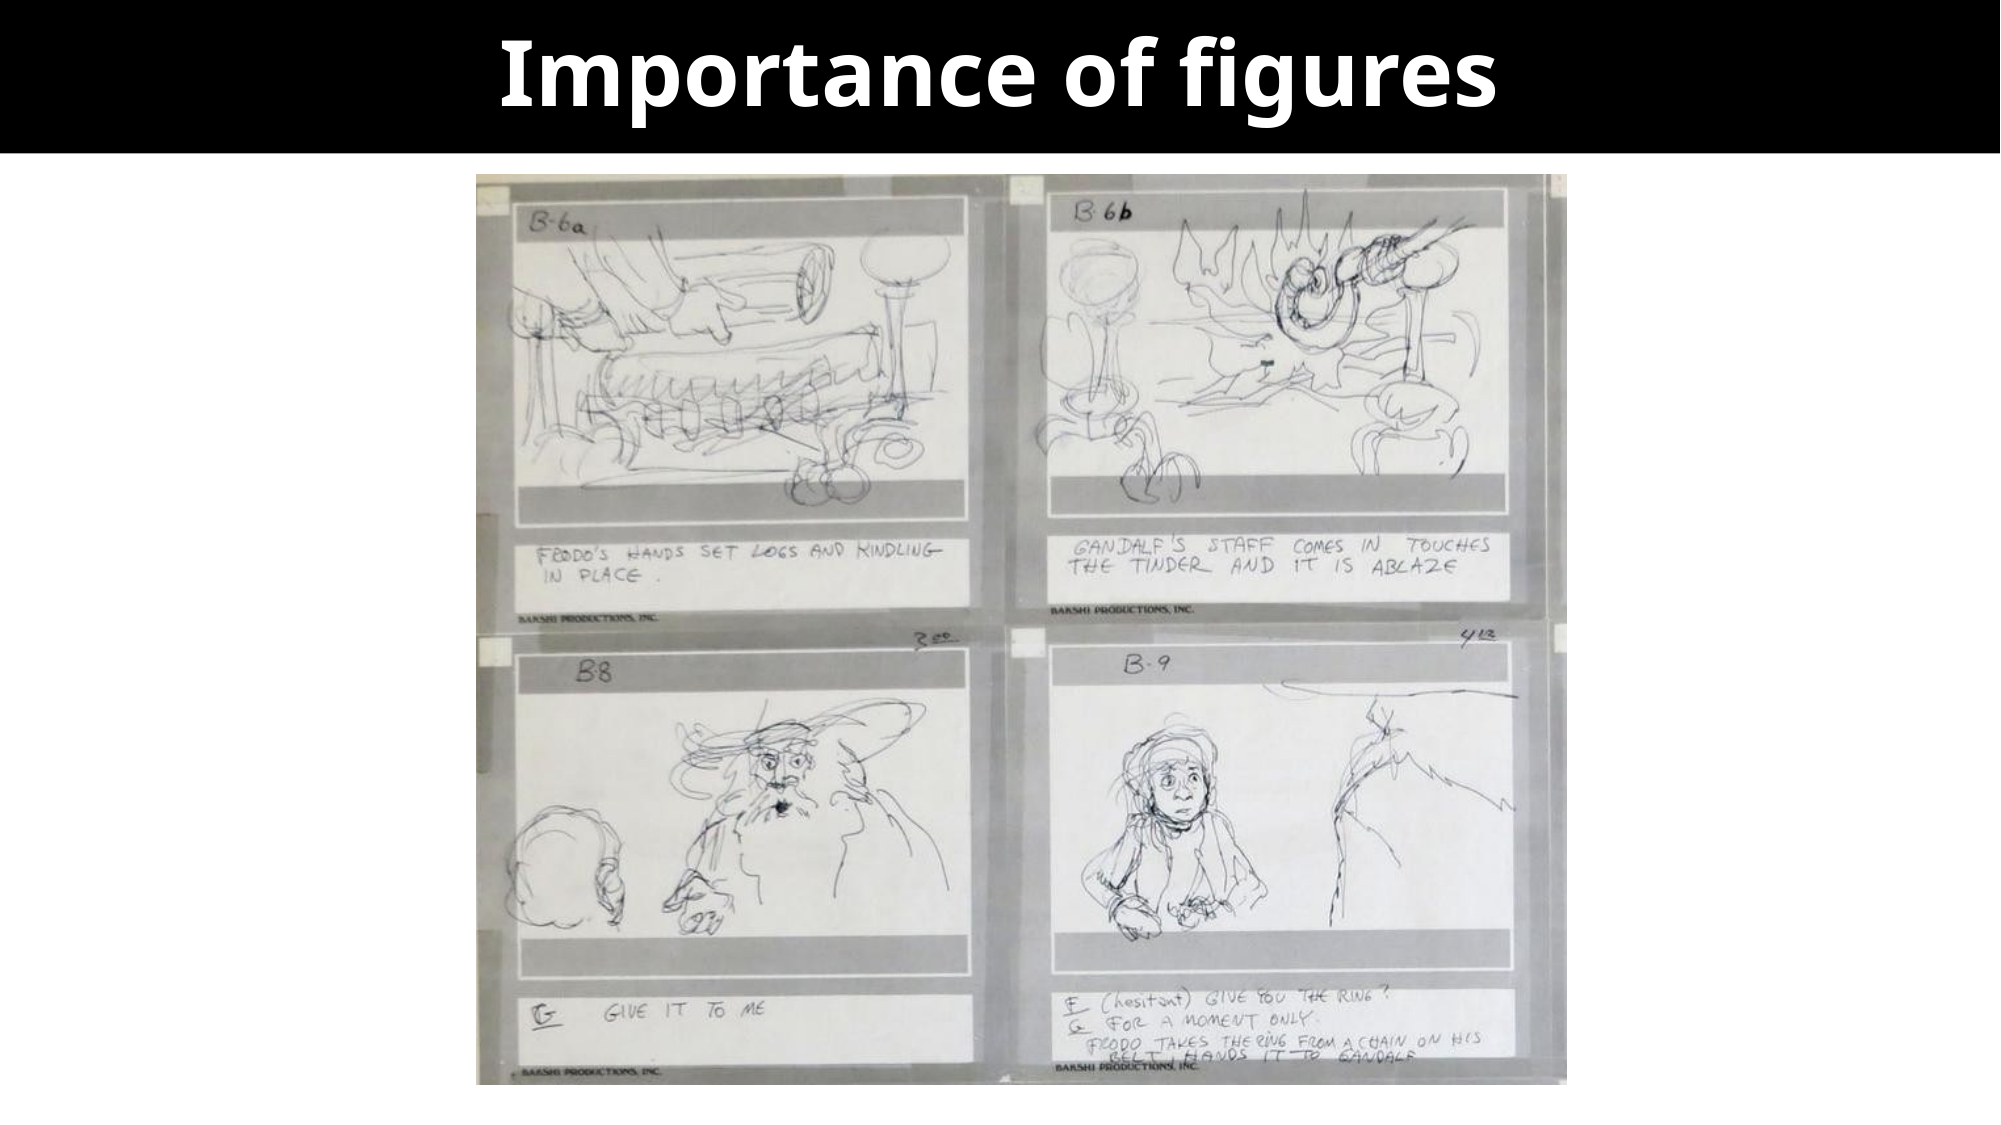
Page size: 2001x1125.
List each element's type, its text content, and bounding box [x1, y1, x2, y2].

title Importance of figures [0, 0, 2000, 154]
picture [476, 174, 1567, 1085]
